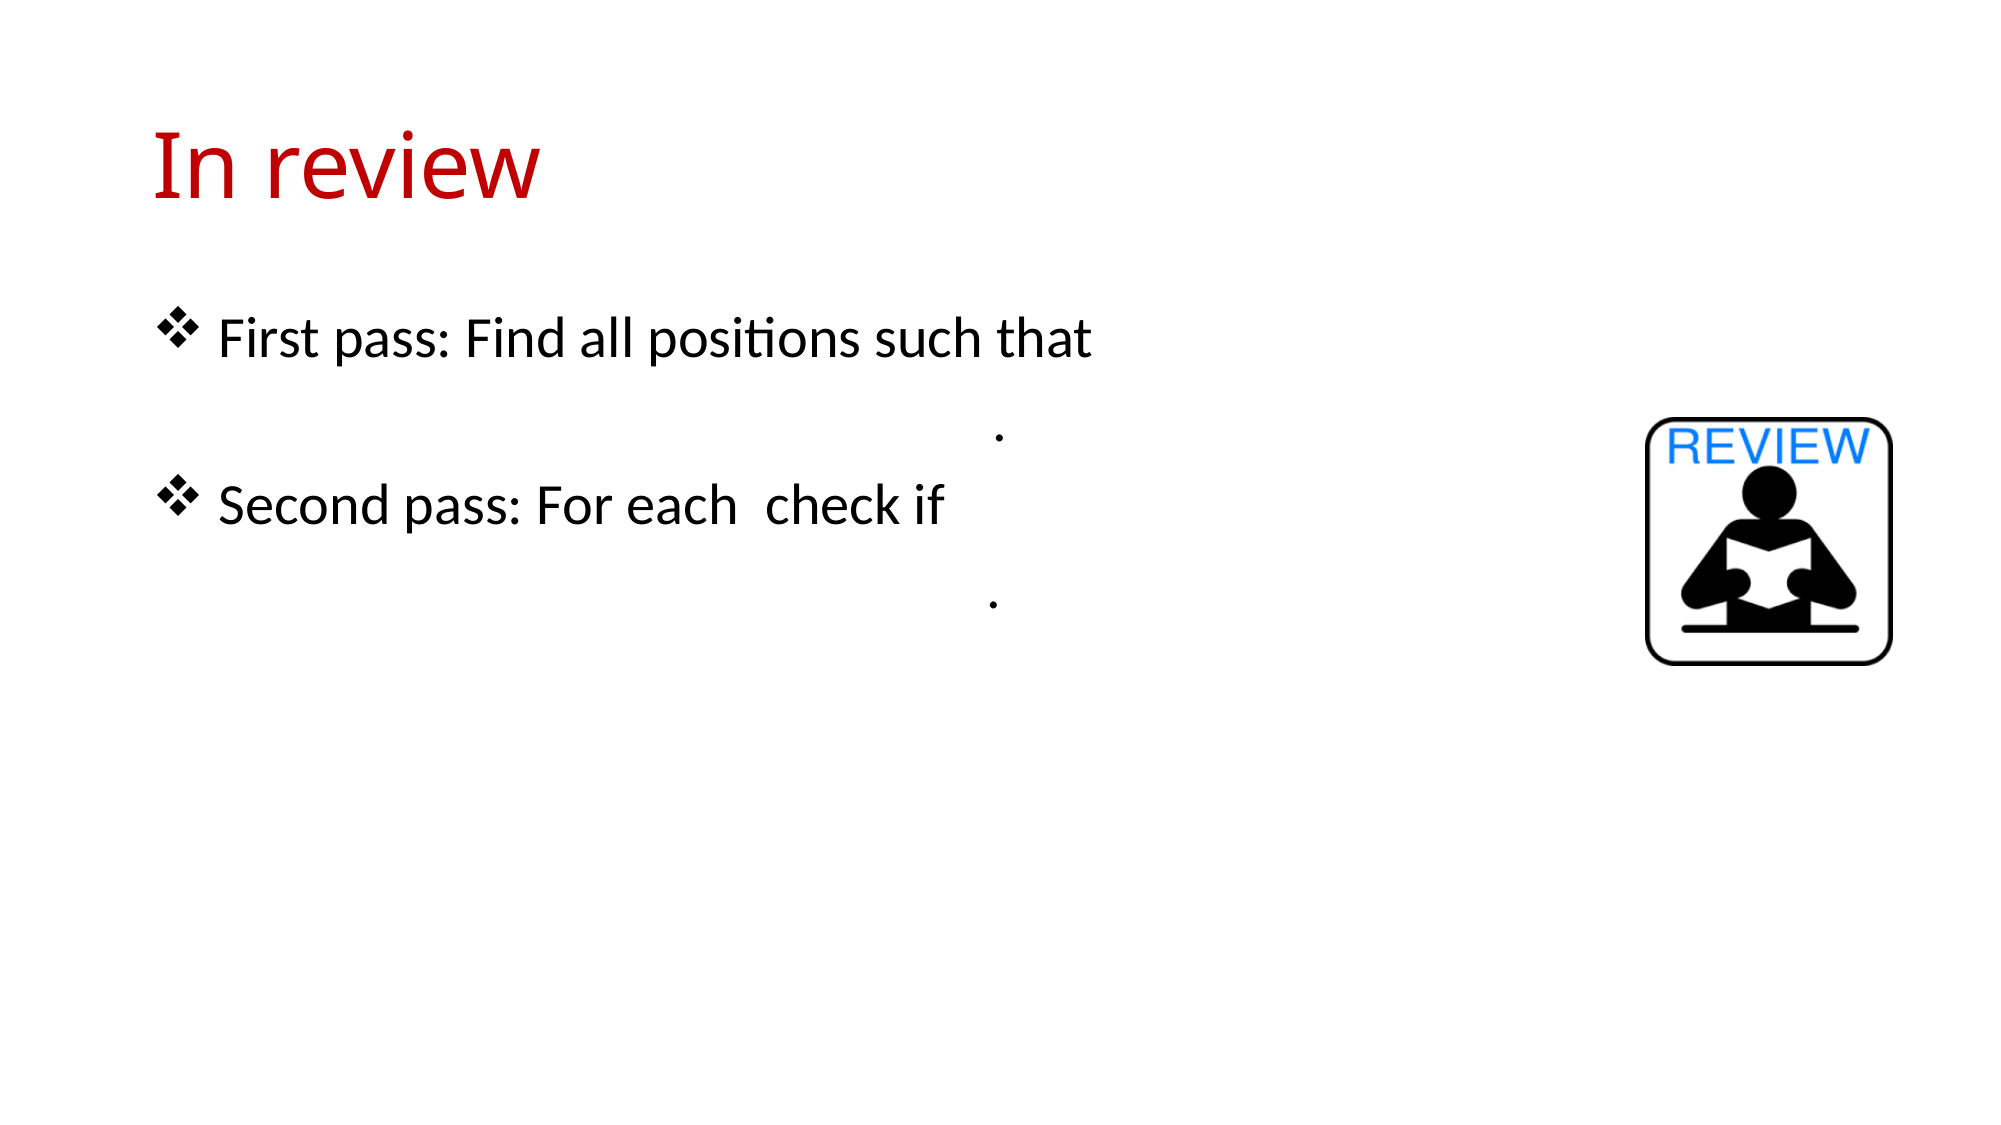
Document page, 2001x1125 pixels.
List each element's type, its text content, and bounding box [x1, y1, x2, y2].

title In review [137, 59, 1863, 278]
picture [1645, 417, 1893, 666]
